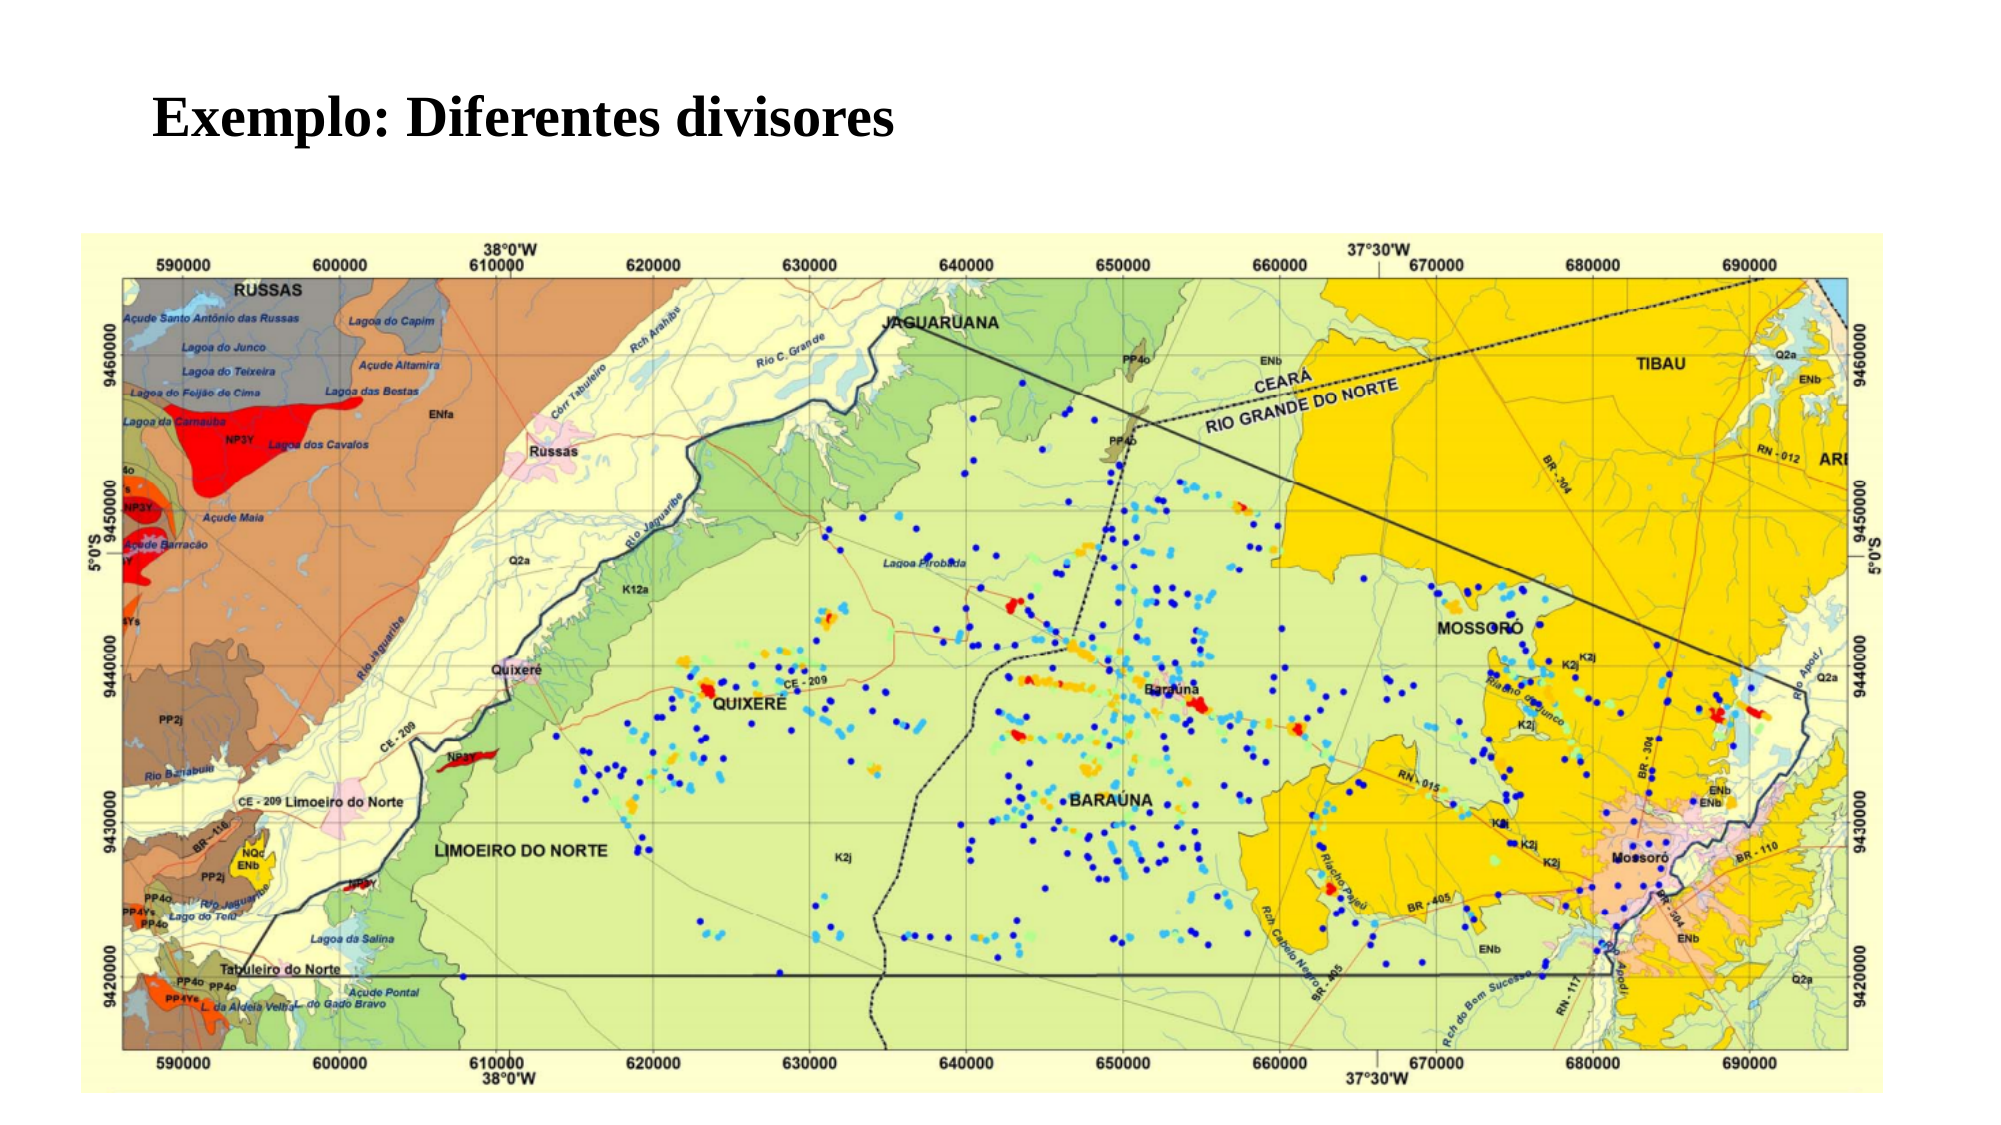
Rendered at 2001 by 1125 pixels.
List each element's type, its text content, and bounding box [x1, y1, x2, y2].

picture [81, 233, 1883, 1094]
title Exemplo: Diferentes divisores [137, 31, 1863, 203]
